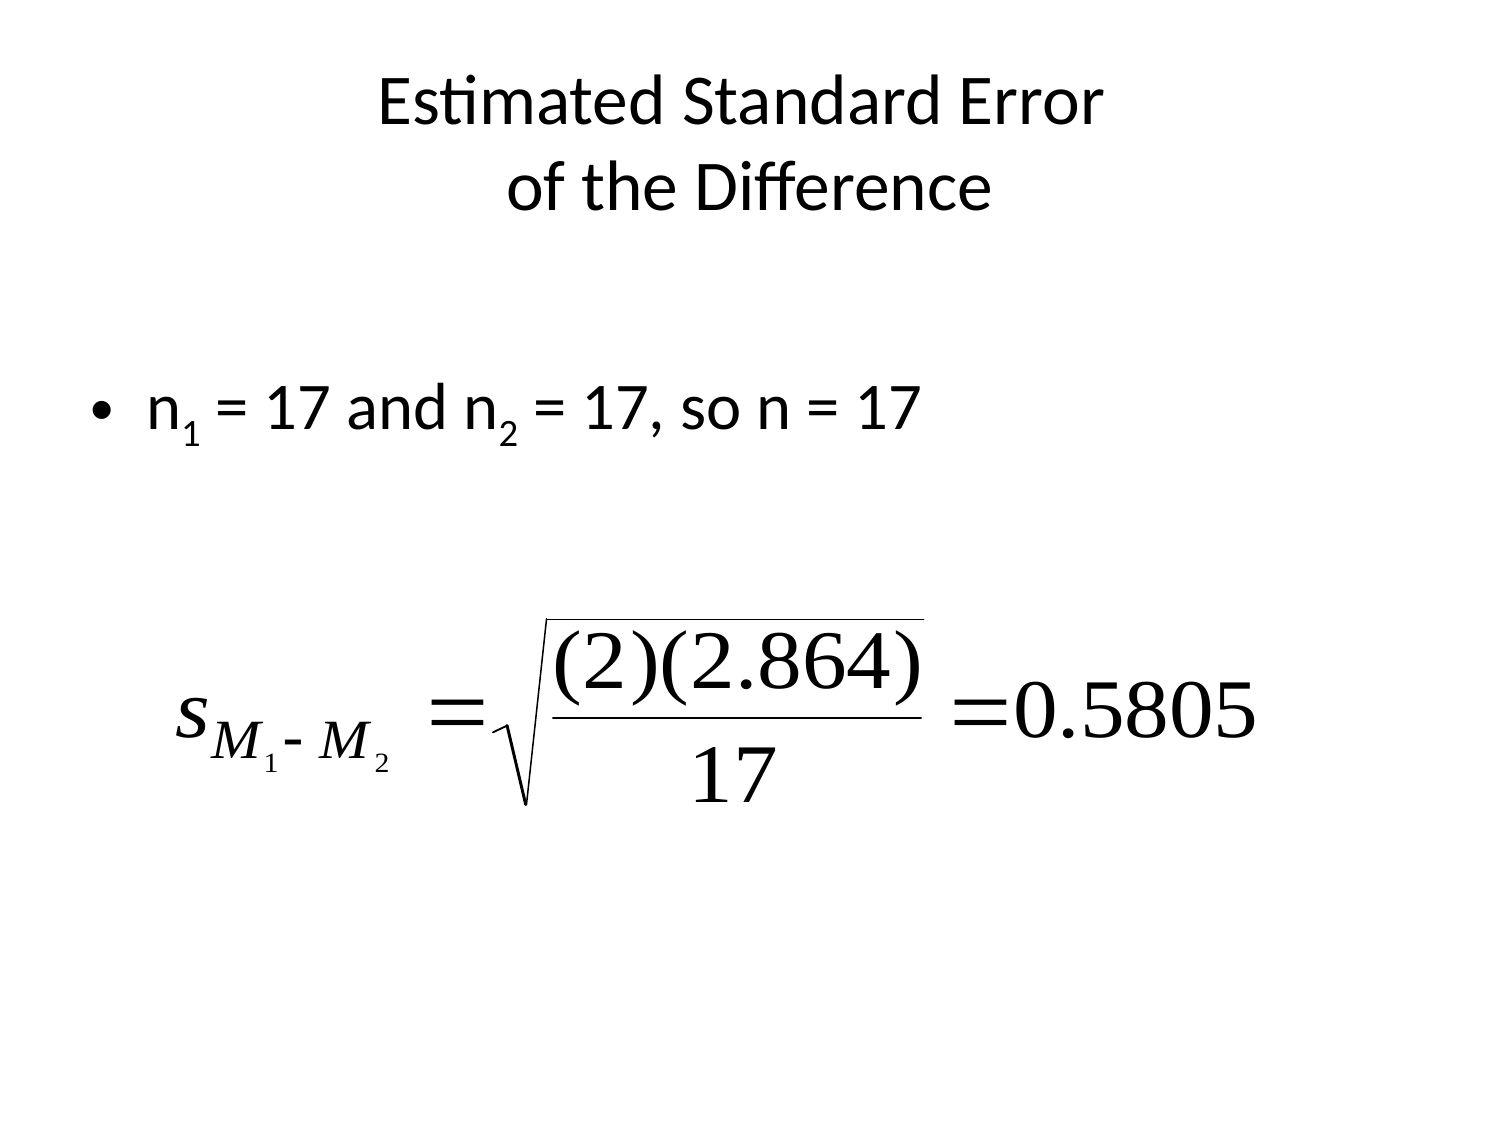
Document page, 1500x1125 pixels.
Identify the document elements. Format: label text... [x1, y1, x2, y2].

title Estimated Standard Error of the Difference [75, 45, 1425, 233]
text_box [170, 615, 1258, 810]
list n1 = 17 and n2 = 17, so n = 17 [75, 262, 1425, 1005]
